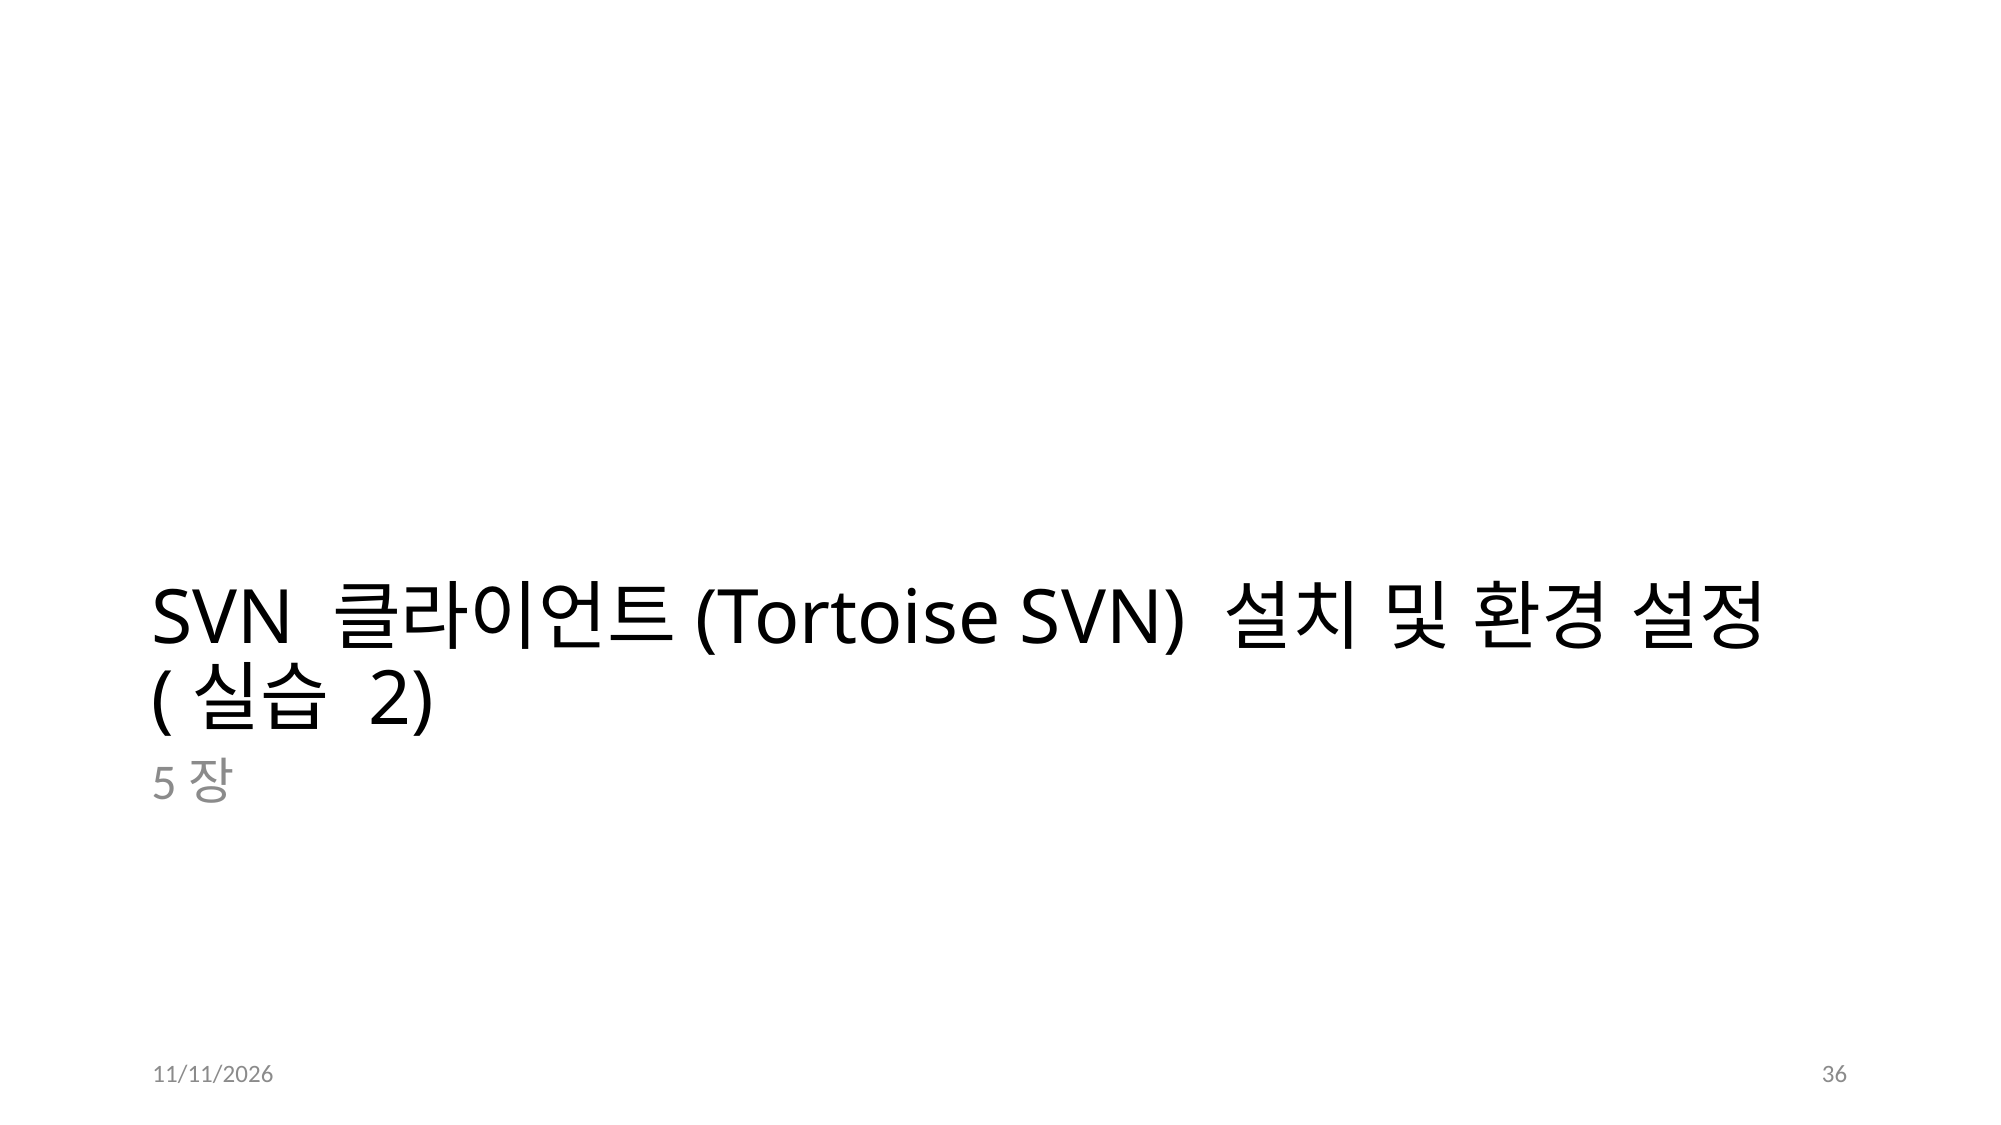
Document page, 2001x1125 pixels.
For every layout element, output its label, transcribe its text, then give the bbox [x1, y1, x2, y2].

title SVN 클라이언트(Tortoise SVN) 설치 및 환경 설정 (실습 2) [136, 280, 1862, 748]
slide_number 36 [1412, 1042, 1863, 1103]
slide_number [137, 1042, 588, 1103]
text_box 5장 [136, 748, 1862, 995]
